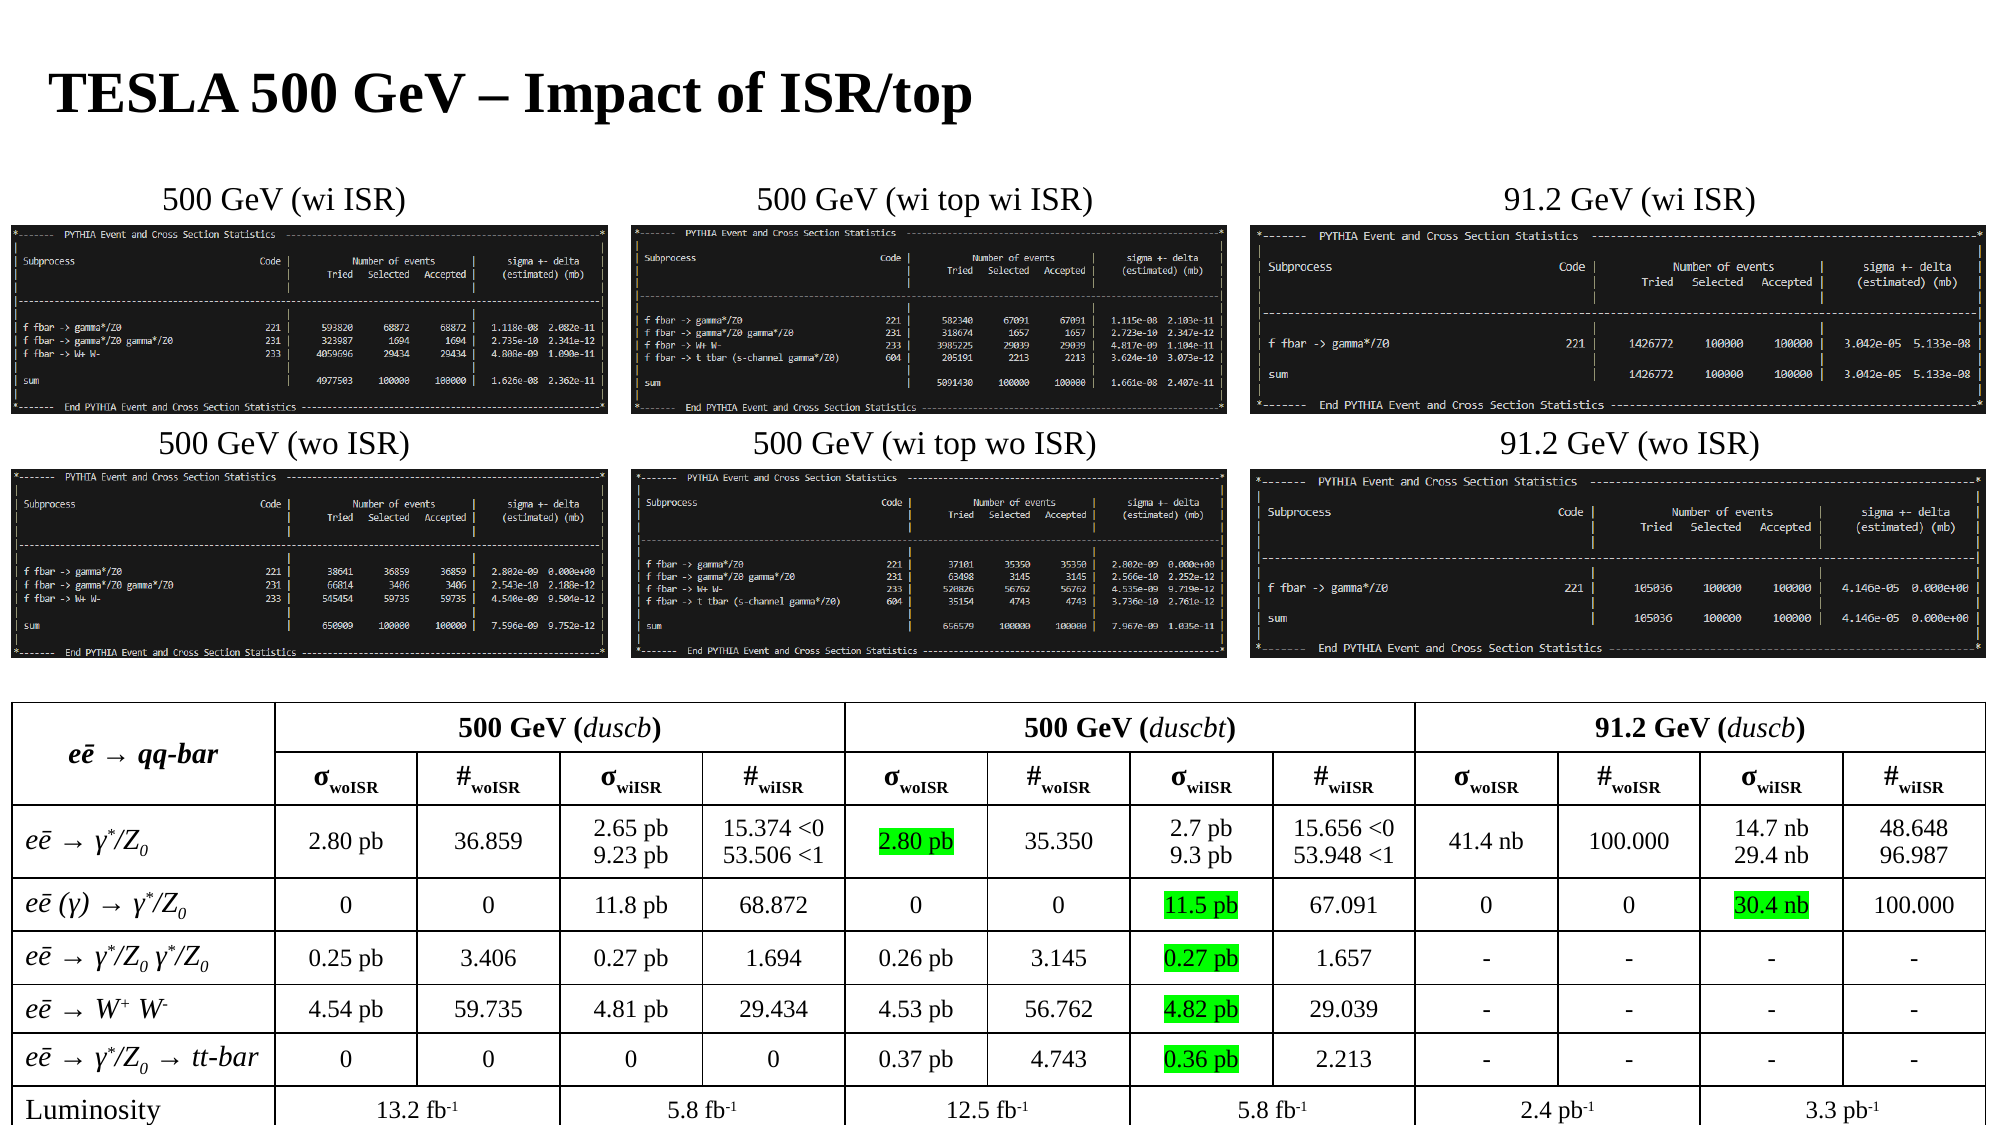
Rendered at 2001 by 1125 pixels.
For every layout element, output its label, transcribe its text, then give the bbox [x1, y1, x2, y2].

table_cell #woISR [1559, 753, 1699, 804]
table_cell 0.36 pb [1131, 1034, 1272, 1085]
table_cell 0 [276, 879, 416, 930]
table_cell 2.213 [1274, 1034, 1414, 1085]
table_header 91.2 GeV (duscb) [1416, 703, 1985, 751]
table_cell - [1844, 932, 1985, 984]
table_cell - [1416, 932, 1557, 984]
table_cell 2.80 pb [846, 806, 987, 877]
table_cell σwoISR [846, 753, 987, 804]
table_cell 4.82 pb [1131, 985, 1272, 1032]
table_cell - [1559, 985, 1699, 1032]
table_header 500 GeV (duscbt) [846, 703, 1414, 751]
table_cell 0.27 pb [561, 932, 702, 984]
table_cell 0.25 pb [276, 932, 416, 984]
table_cell 67.091 [1274, 879, 1414, 930]
picture [1250, 225, 1986, 414]
table_cell 14.7 nb 29.4 nb [1701, 806, 1842, 877]
text_box 91.2 GeV (wo ISR) [1427, 414, 1833, 469]
table_cell 0 [561, 1034, 702, 1085]
picture [11, 469, 608, 659]
table_cell 3.3 pb-1 [1701, 1087, 1985, 1125]
table_cell 2.80 pb [276, 806, 416, 877]
table_cell σwiISR [1131, 753, 1272, 804]
table_cell #woISR [418, 753, 559, 804]
table_cell 15.656 <0 53.948 <1 [1274, 806, 1414, 877]
table_cell 0 [703, 1034, 844, 1085]
table_cell 100.000 [1844, 879, 1985, 930]
table_cell 29.434 [703, 985, 844, 1032]
table_cell 59.735 [418, 985, 559, 1032]
picture [1250, 469, 1986, 659]
picture [631, 225, 1227, 414]
table_cell σwoISR [1416, 753, 1557, 804]
table_cell - [1559, 1034, 1699, 1085]
table_cell 35.350 [988, 806, 1129, 877]
table_cell 1.657 [1274, 932, 1414, 984]
table_cell 5.8 fb-1 [1131, 1087, 1414, 1125]
table_cell 29.039 [1274, 985, 1414, 1032]
table_cell 41.4 nb [1416, 806, 1557, 877]
table_cell 0.27 pb [1131, 932, 1272, 984]
table_cell 15.374 <0 53.506 <1 [703, 806, 844, 877]
table_cell 4.743 [988, 1034, 1129, 1085]
table_cell 2.7 pb 9.3 pb [1131, 806, 1272, 877]
table_cell 0 [846, 879, 987, 930]
table_cell - [1416, 1034, 1557, 1085]
table_cell 4.54 pb [276, 985, 416, 1032]
table_cell 11.5 pb [1131, 879, 1272, 930]
table_cell #wiISR [1274, 753, 1414, 804]
table_cell 2.65 pb 9.23 pb [561, 806, 702, 877]
table_cell - [1559, 932, 1699, 984]
table_header eē → qq-bar [13, 703, 274, 804]
table_cell - [1844, 1034, 1985, 1085]
table_cell 0 [418, 1034, 559, 1085]
table_cell 5.8 fb-1 [561, 1087, 844, 1125]
title TESLA 500 GeV – Impact of ISR/top [33, 30, 1971, 157]
table_cell 30.4 nb [1701, 879, 1842, 930]
table_cell - [1701, 932, 1842, 984]
table_cell 0 [1559, 879, 1699, 930]
table_cell 36.859 [418, 806, 559, 877]
table_cell #wiISR [1844, 753, 1985, 804]
table_cell 0 [418, 879, 559, 930]
table_cell 0.37 pb [846, 1034, 987, 1085]
table_cell eē → γ*/Z0 γ*/Z0 [13, 932, 274, 984]
table_cell - [1416, 985, 1557, 1032]
table_cell 0 [1416, 879, 1557, 930]
table_cell #wiISR [703, 753, 844, 804]
table_cell 68.872 [703, 879, 844, 930]
table_cell 1.694 [703, 932, 844, 984]
table_cell 2.4 pb-1 [1416, 1087, 1699, 1125]
text_box 500 GeV (wi top wo ISR) [722, 414, 1128, 469]
table_cell 11.8 pb [561, 879, 702, 930]
text_box 500 GeV (wi ISR) [81, 169, 487, 225]
table_cell Luminosity [13, 1087, 274, 1125]
table_cell 4.53 pb [846, 985, 987, 1032]
table_cell 100.000 [1559, 806, 1699, 877]
picture [631, 469, 1227, 659]
table_cell - [1701, 1034, 1842, 1085]
table_cell 4.81 pb [561, 985, 702, 1032]
table_cell eē (γ) → γ*/Z0 [13, 879, 274, 930]
table_cell 0.26 pb [846, 932, 987, 984]
table_cell 3.406 [418, 932, 559, 984]
table_cell - [1844, 985, 1985, 1032]
table_cell 0 [988, 879, 1129, 930]
table_cell 3.145 [988, 932, 1129, 984]
table_cell eē → W+ W- [13, 985, 274, 1032]
table_cell eē → γ*/Z0 [13, 806, 274, 877]
table_cell σwiISR [1701, 753, 1842, 804]
table_cell σwiISR [561, 753, 702, 804]
table_cell - [1701, 985, 1842, 1032]
table_cell 12.5 fb-1 [846, 1087, 1129, 1125]
text_box 91.2 GeV (wi ISR) [1427, 169, 1833, 225]
table_cell #woISR [988, 753, 1129, 804]
table_cell σwoISR [276, 753, 416, 804]
table_cell 13.2 fb-1 [276, 1087, 559, 1125]
table_cell 0 [276, 1034, 416, 1085]
text_box 500 GeV (wo ISR) [81, 414, 487, 469]
text_box 500 GeV (wi top wi ISR) [722, 169, 1128, 225]
table_cell eē → γ*/Z0 → tt-bar [13, 1034, 274, 1085]
table_header 500 GeV (duscb) [276, 703, 844, 751]
table_cell 56.762 [988, 985, 1129, 1032]
table_cell 48.648 96.987 [1844, 806, 1985, 877]
picture [11, 225, 608, 414]
